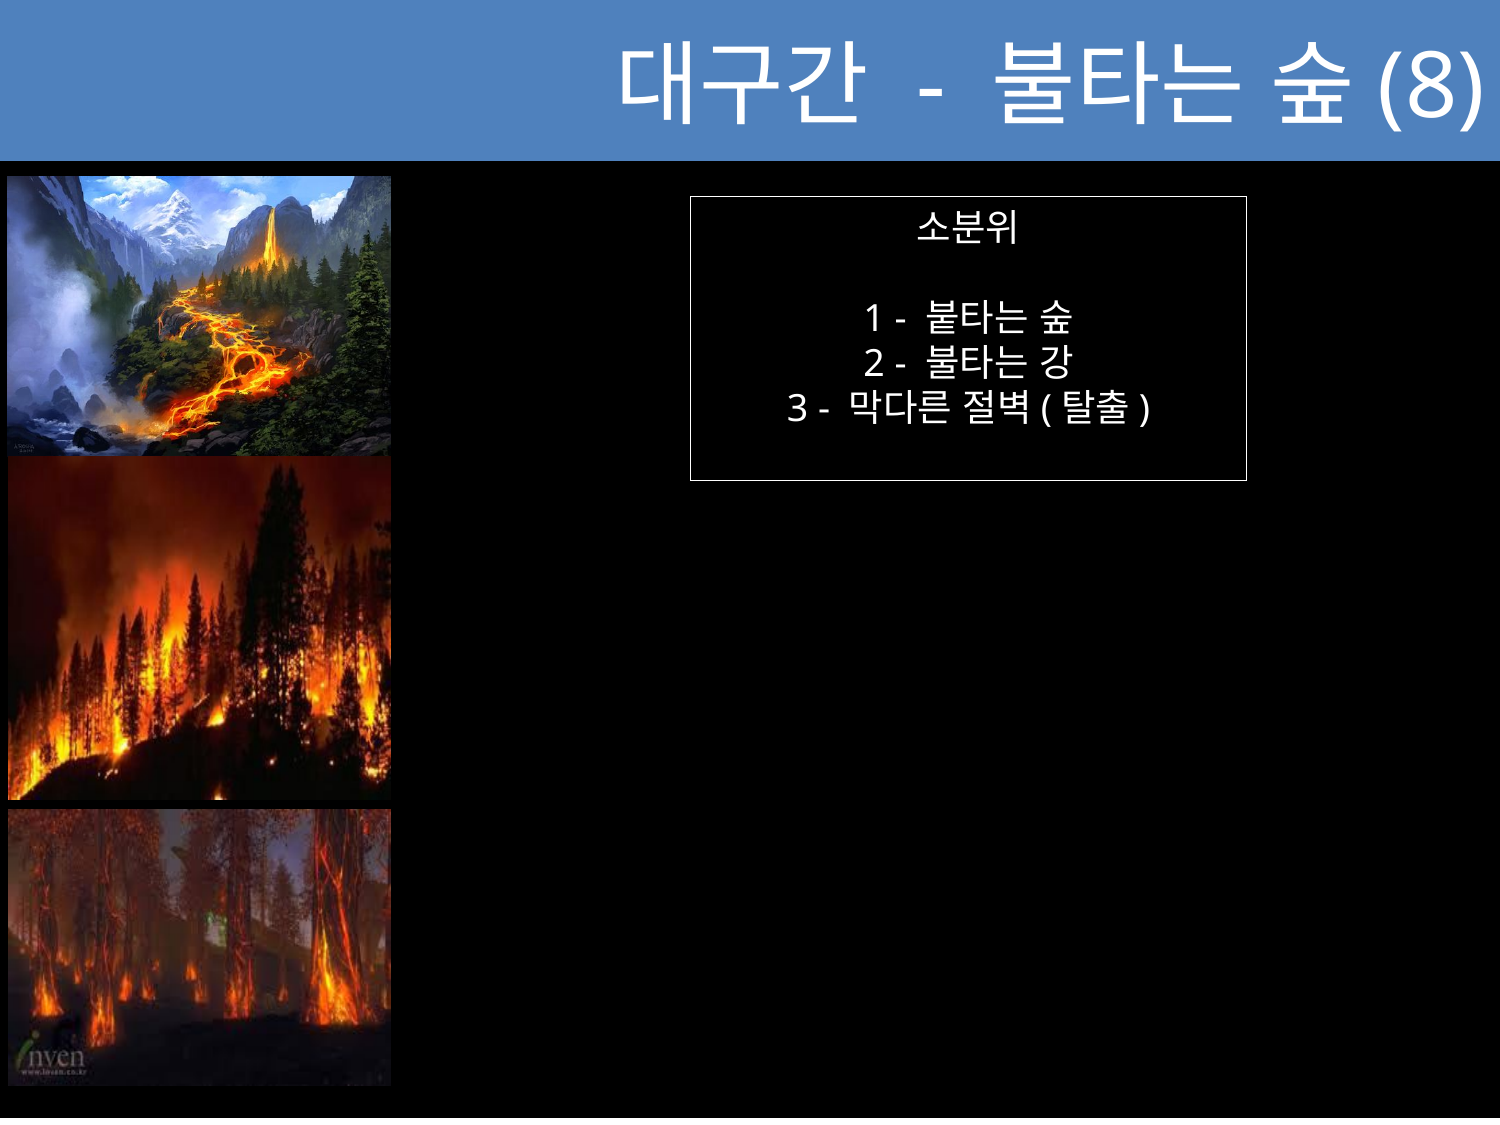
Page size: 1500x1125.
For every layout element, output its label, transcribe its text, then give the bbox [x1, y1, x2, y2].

text_box [0, 161, 1500, 1118]
title 대구간 - 불타는 숲(8) [0, 0, 1500, 161]
picture [8, 809, 392, 1087]
text_box 소분위 1 - 붙타는 숲 2 - 불타는 강 3 - 막다른 절벽(탈출) [690, 196, 1247, 481]
picture [6, 176, 392, 801]
